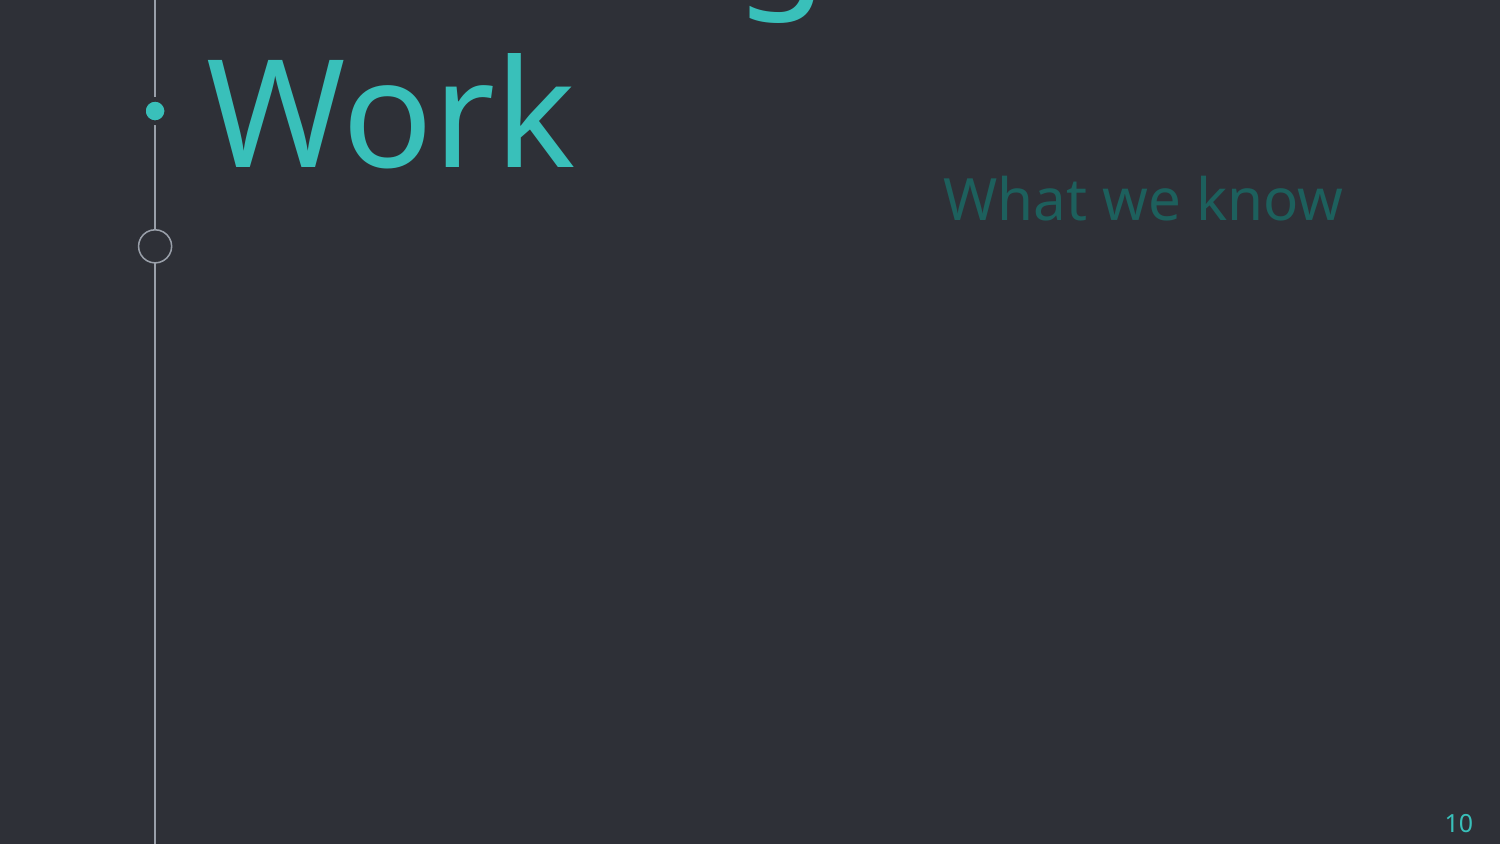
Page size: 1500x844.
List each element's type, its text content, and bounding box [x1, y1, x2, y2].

text_box What we know [928, 190, 1470, 248]
title Meaningful Work [191, 156, 1317, 213]
slide_number 10 [1398, 792, 1489, 844]
